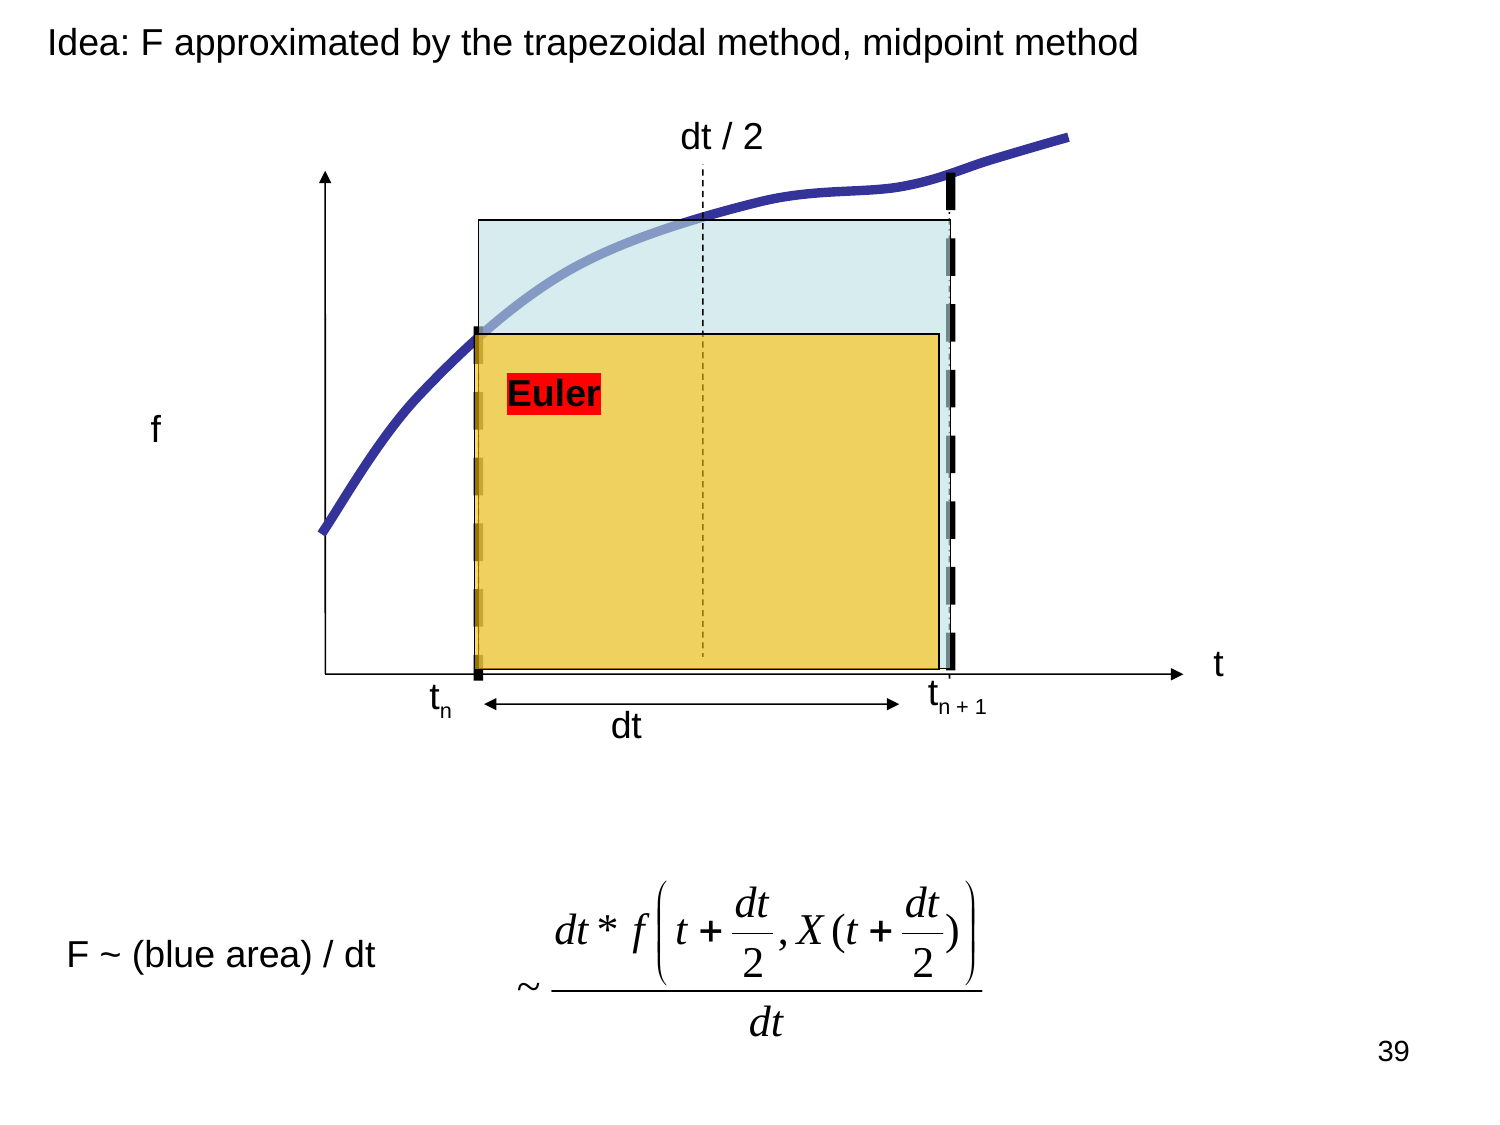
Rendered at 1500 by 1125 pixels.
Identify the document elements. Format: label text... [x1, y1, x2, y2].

slide_number 39 [1074, 1024, 1425, 1103]
text_box [478, 219, 951, 669]
text_box tn + 1 [913, 660, 1002, 727]
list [510, 872, 989, 1046]
text_box [1002, 668, 1184, 681]
text_box tn [414, 664, 467, 731]
text_box [657, 697, 900, 711]
text_box F ~ (blue area) / dt [51, 922, 402, 983]
text_box Euler [492, 361, 616, 422]
text_box [319, 170, 332, 527]
text_box [474, 333, 939, 670]
text_box dt [596, 693, 657, 754]
text_box f [135, 397, 176, 458]
text_box [321, 341, 474, 535]
text_box Idea: F approximated by the trapezoidal method, midpoint method [32, 10, 1155, 71]
text_box [484, 697, 596, 711]
text_box [703, 137, 1069, 219]
text_box dt / 2 [665, 104, 779, 165]
text_box t [1198, 631, 1239, 691]
